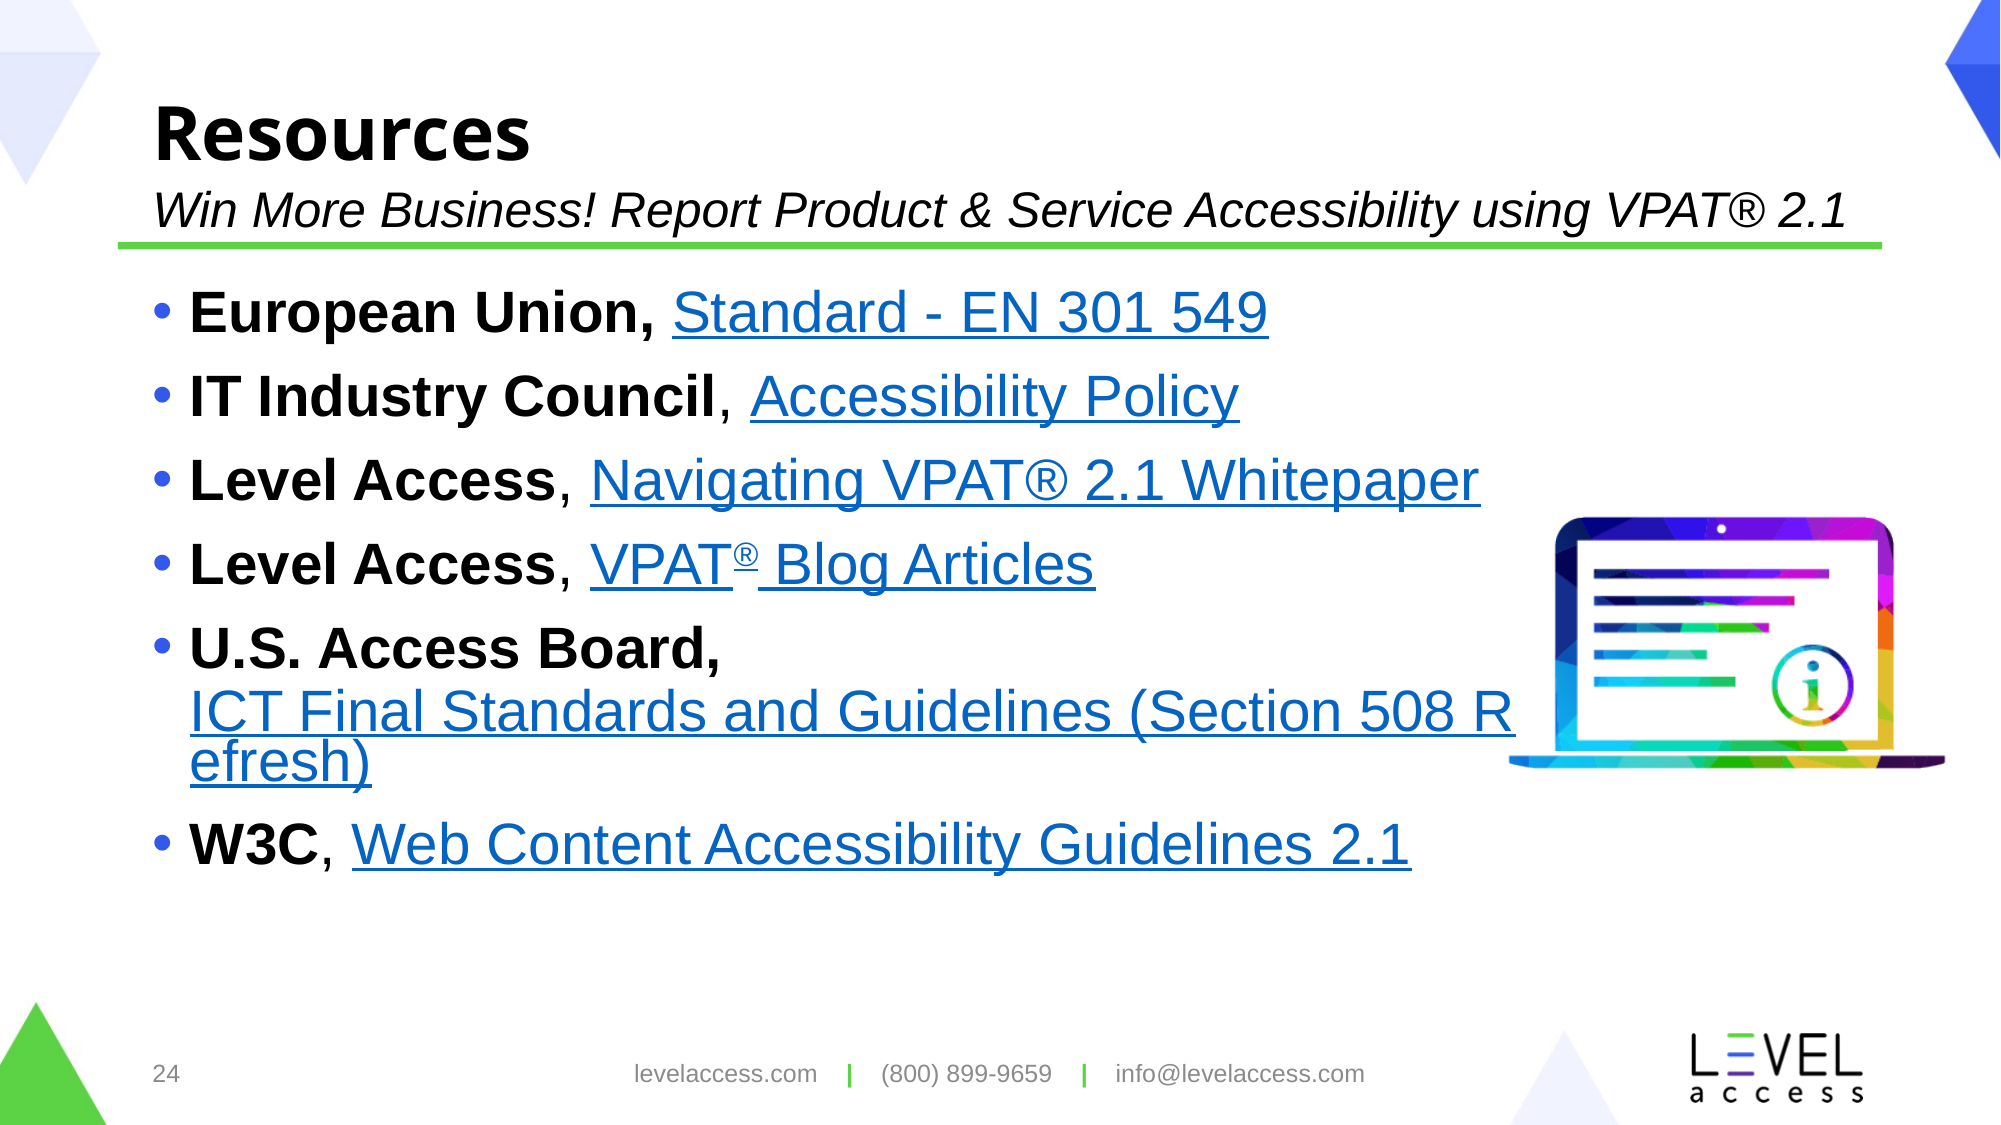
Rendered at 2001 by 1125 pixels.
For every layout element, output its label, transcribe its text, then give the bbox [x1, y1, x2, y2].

list European Union, Standard - EN 301 549 IT Industry Council, Accessibility Policy Level Access, Navigating VPAT® 2.1 Whitepaper Level Access, VPAT® Blog Articles U.S. Access Board, ICT Final Standards and Guidelines (Section 508 Refresh) W3C, Web Content Accessibility Guidelines 2.1 [137, 275, 1562, 1005]
picture [0, 0, 2001, 1125]
title Resources [137, 79, 1913, 181]
subtitle Win More Business! Report Product & Service Accessibility using VPAT® 2.1 [137, 181, 1928, 242]
slide_number 24 [137, 1042, 588, 1103]
